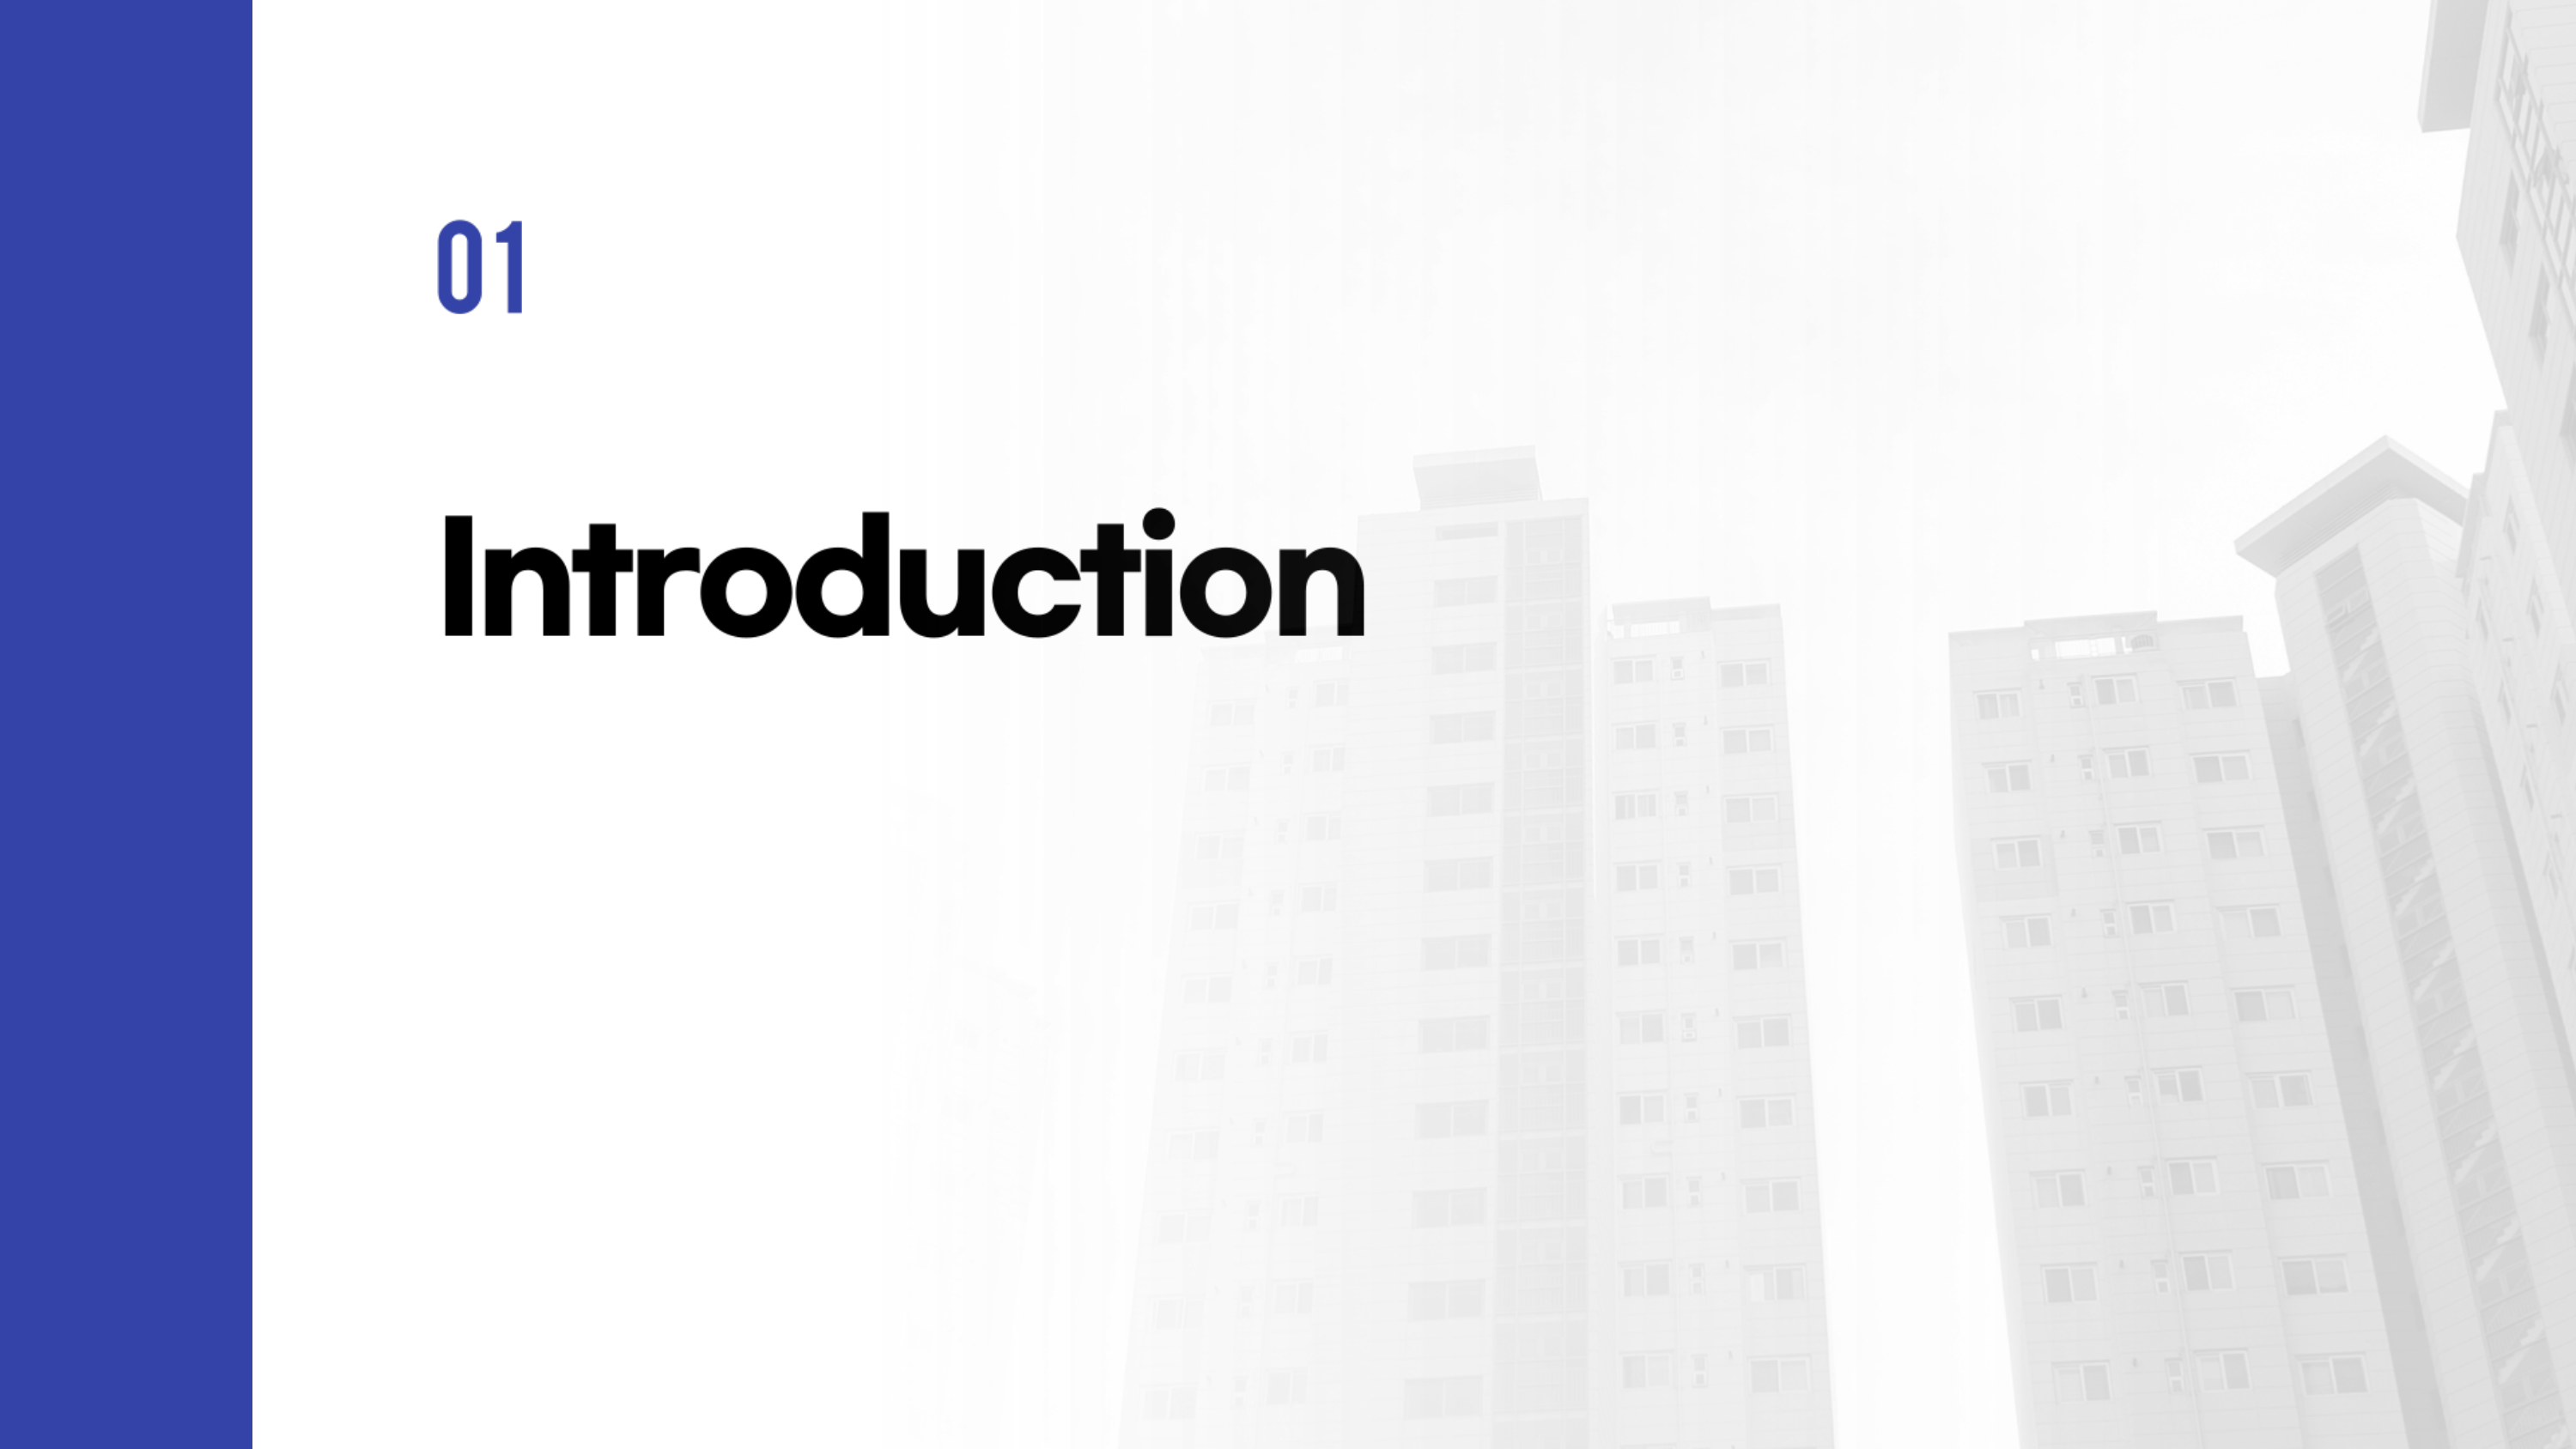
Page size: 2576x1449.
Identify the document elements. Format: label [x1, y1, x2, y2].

picture [419, 177, 580, 383]
text_box [867, 0, 2576, 1449]
picture [412, 452, 867, 706]
text_box [0, 0, 252, 1449]
